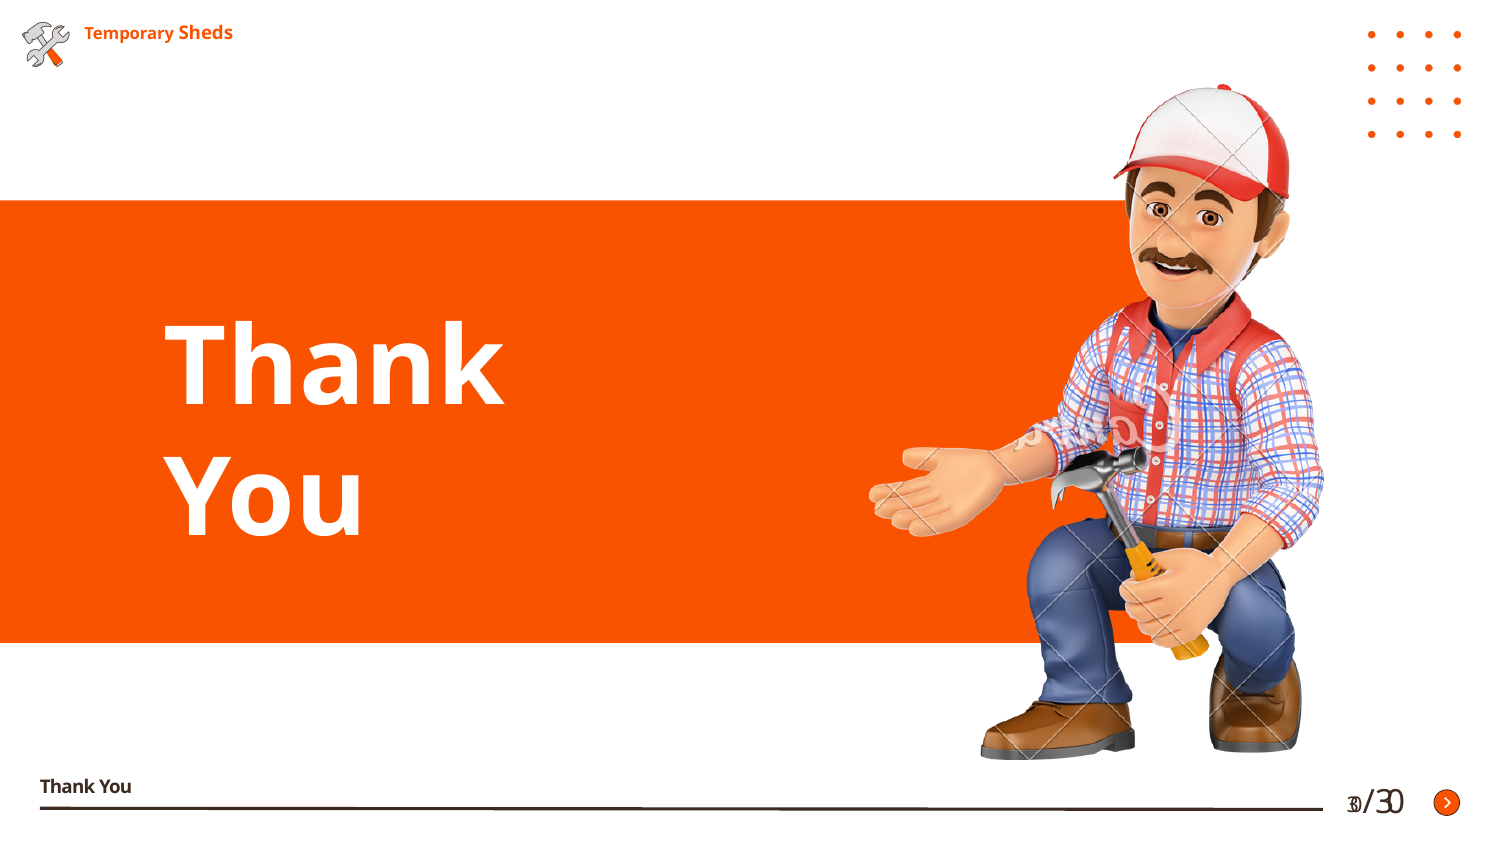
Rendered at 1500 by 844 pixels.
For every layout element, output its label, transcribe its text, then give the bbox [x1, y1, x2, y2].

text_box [1433, 789, 1461, 817]
text_box [0, 200, 864, 643]
text_box Thank You [162, 293, 731, 754]
picture [869, 84, 1324, 760]
footer Thank You [38, 771, 228, 844]
picture [1368, 30, 1461, 138]
picture [22, 20, 71, 67]
title Temporary Sheds [83, 20, 244, 163]
text_box 30/30 [1345, 781, 1414, 821]
